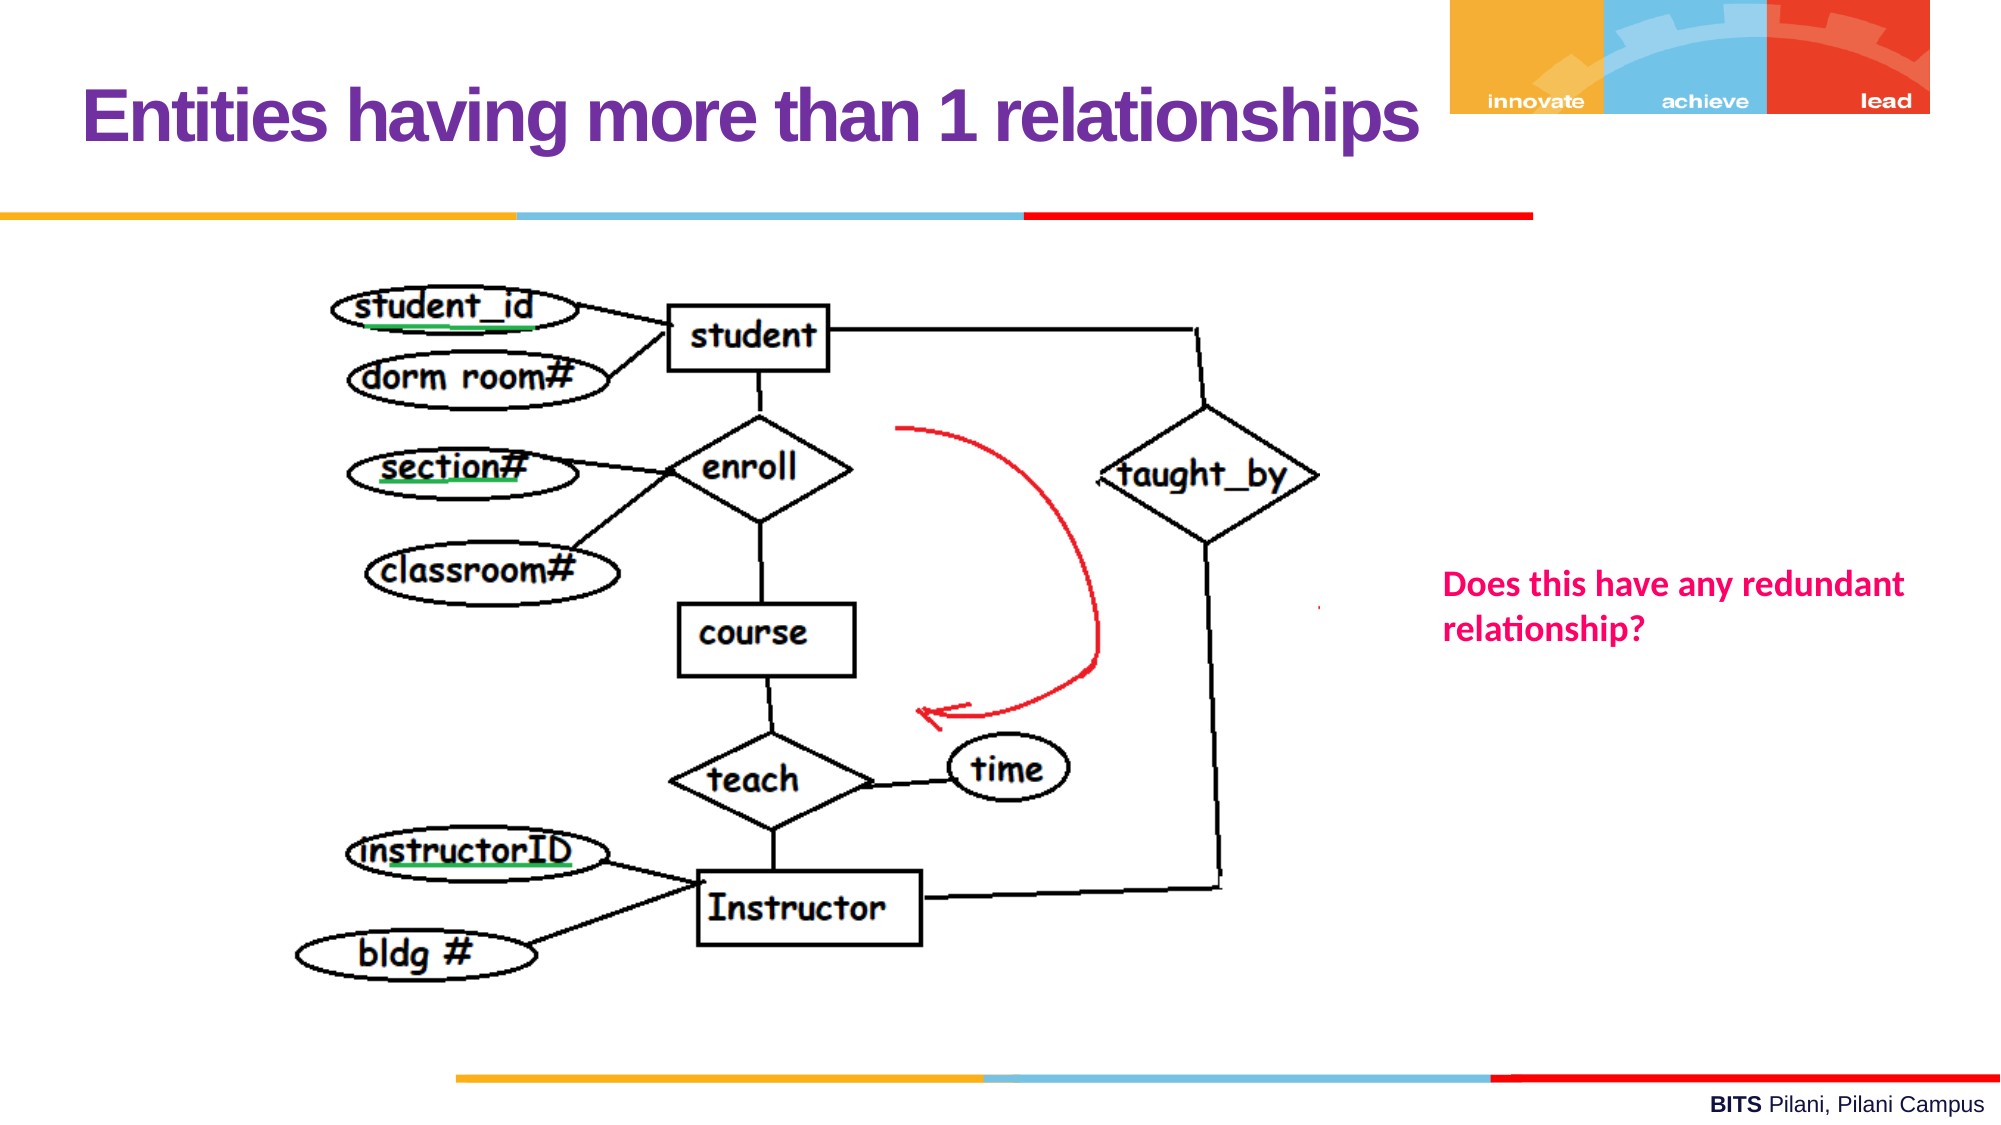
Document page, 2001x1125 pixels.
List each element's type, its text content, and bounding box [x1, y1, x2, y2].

picture [1449, 0, 1930, 114]
text_box Does this have any redundant relationship? [1428, 551, 1939, 657]
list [282, 255, 1320, 999]
list Entities having more than 1 relationships [66, 24, 1450, 213]
